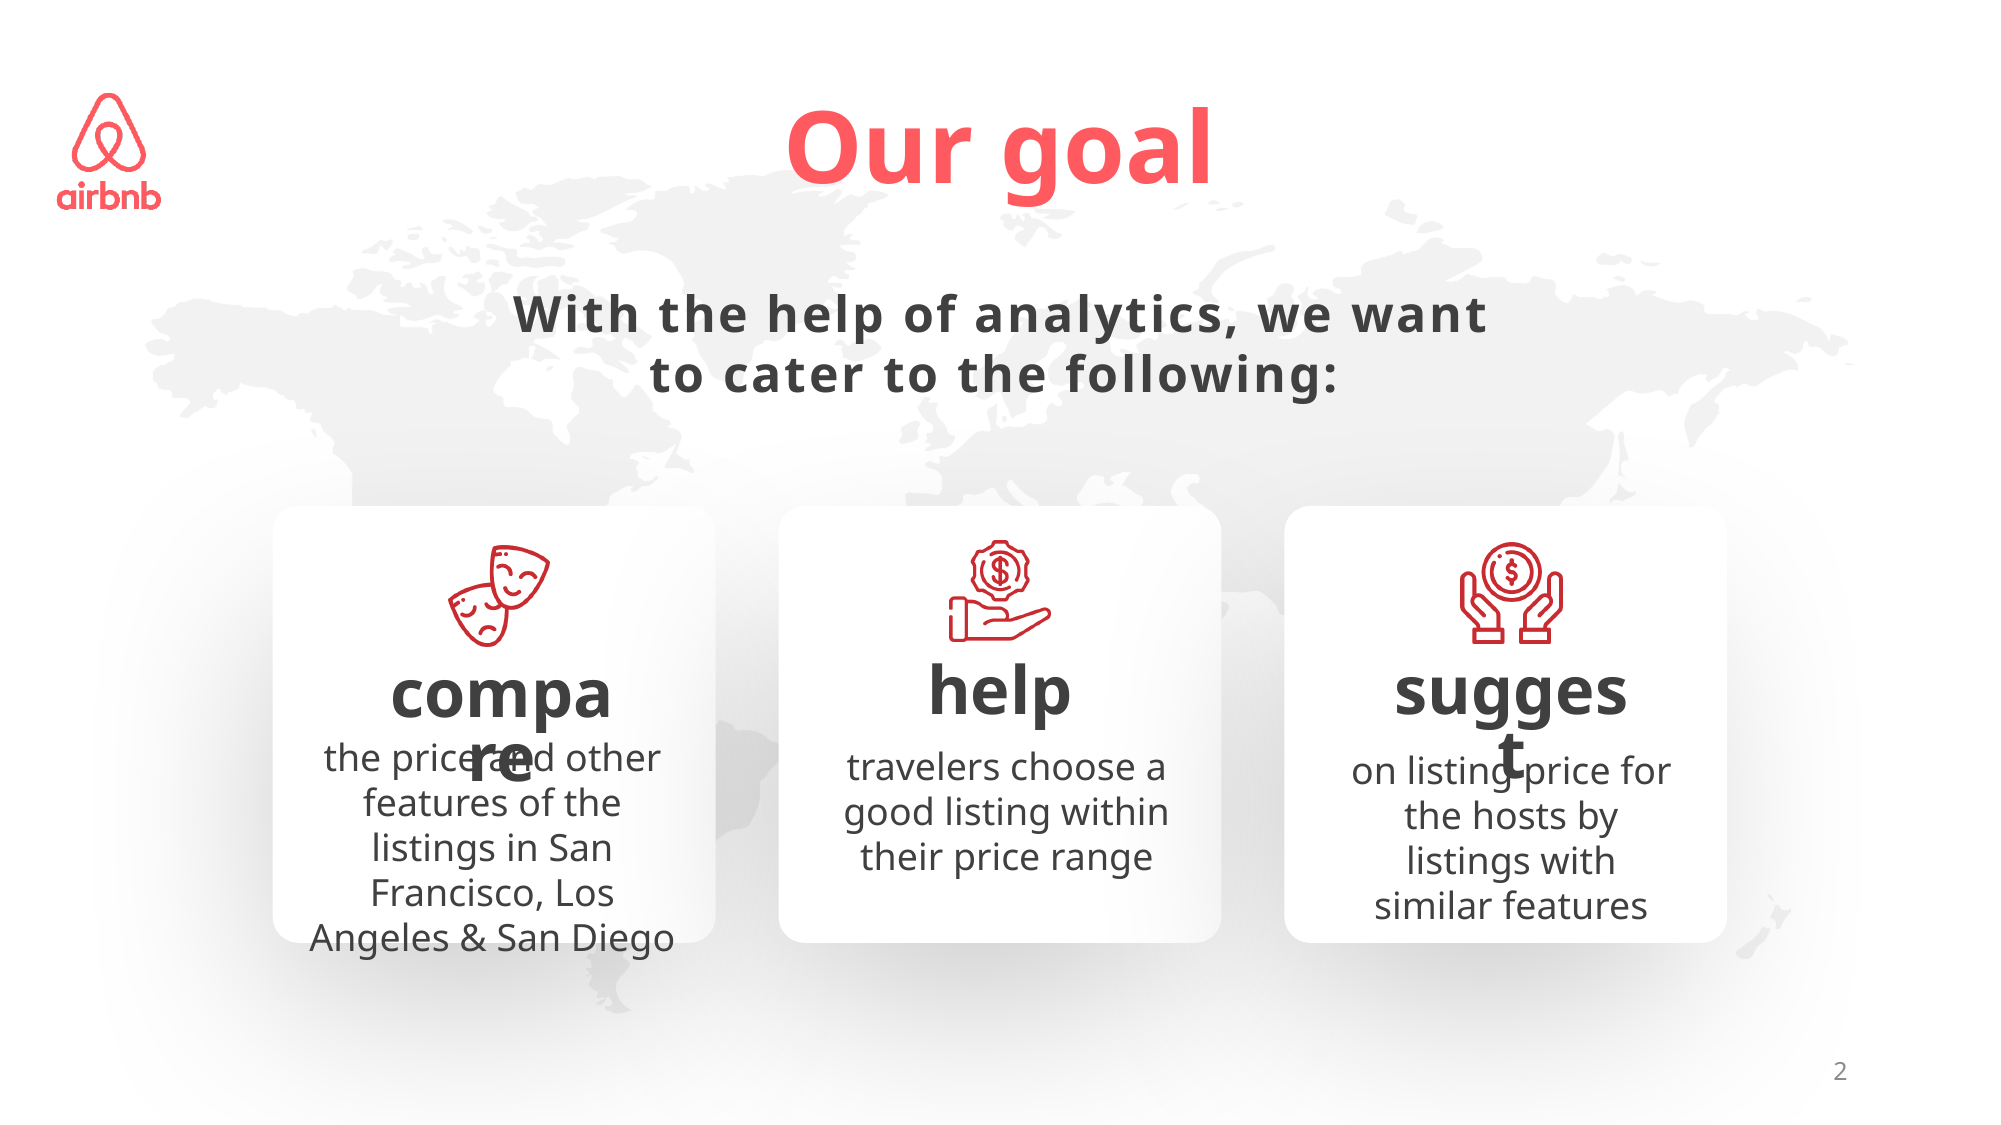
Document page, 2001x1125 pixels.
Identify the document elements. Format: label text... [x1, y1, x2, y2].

title Our goal [162, 89, 1838, 166]
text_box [143, 166, 1857, 1016]
slide_number 2 [1412, 1042, 1863, 1103]
picture [53, 91, 162, 211]
